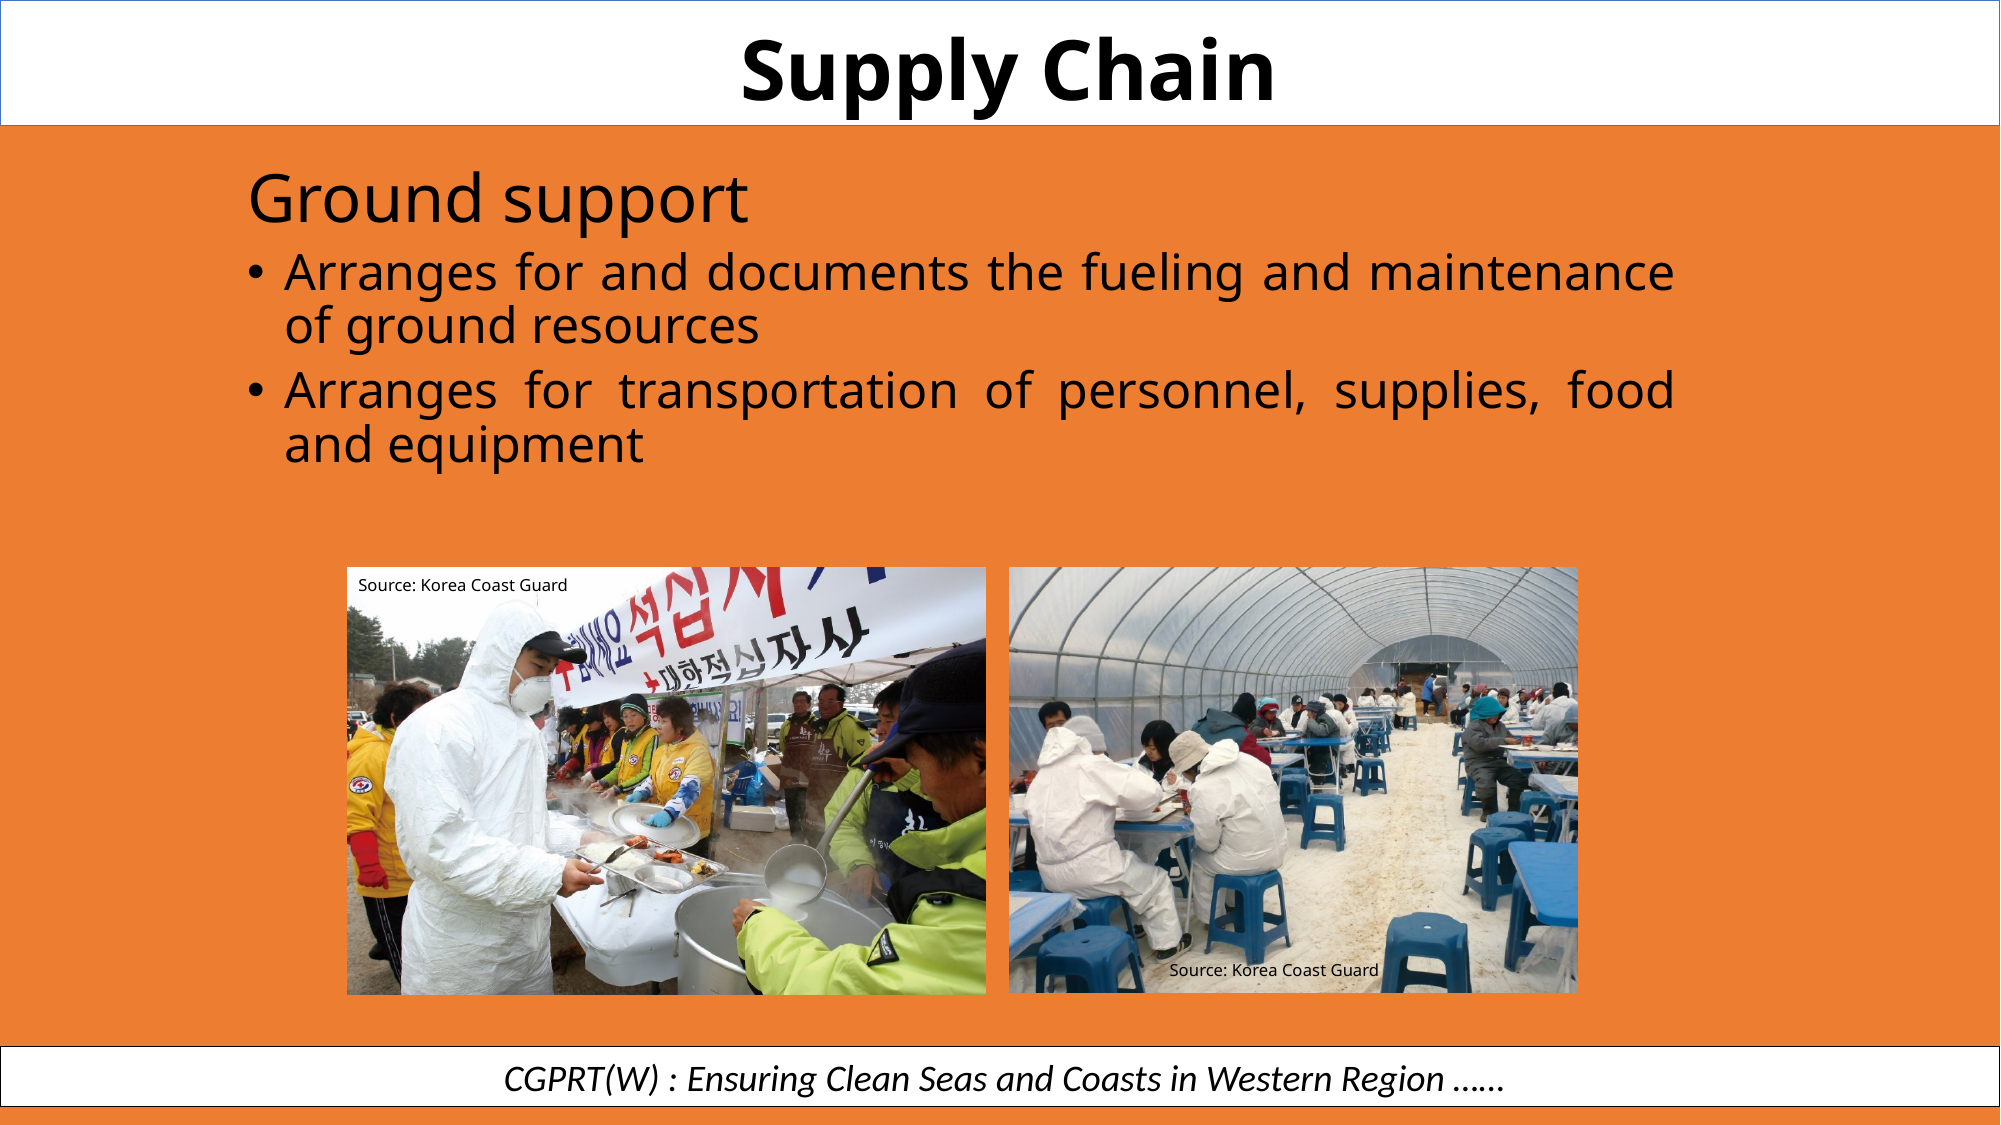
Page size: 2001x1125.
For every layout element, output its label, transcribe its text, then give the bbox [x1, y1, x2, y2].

text_box [0, 0, 2000, 126]
text_box Ground support Arranges for and documents the fueling and maintenance of ground resources Arranges for transportation of personnel, supplies, food and equipment [157, 157, 1692, 1014]
picture [347, 567, 986, 995]
text_box Supply Chain [74, 21, 1944, 114]
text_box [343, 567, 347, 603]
text_box CGPRT(W) : Ensuring Clean Seas and Coasts in Western Region …… [0, 1046, 2000, 1107]
picture [1009, 567, 1578, 993]
